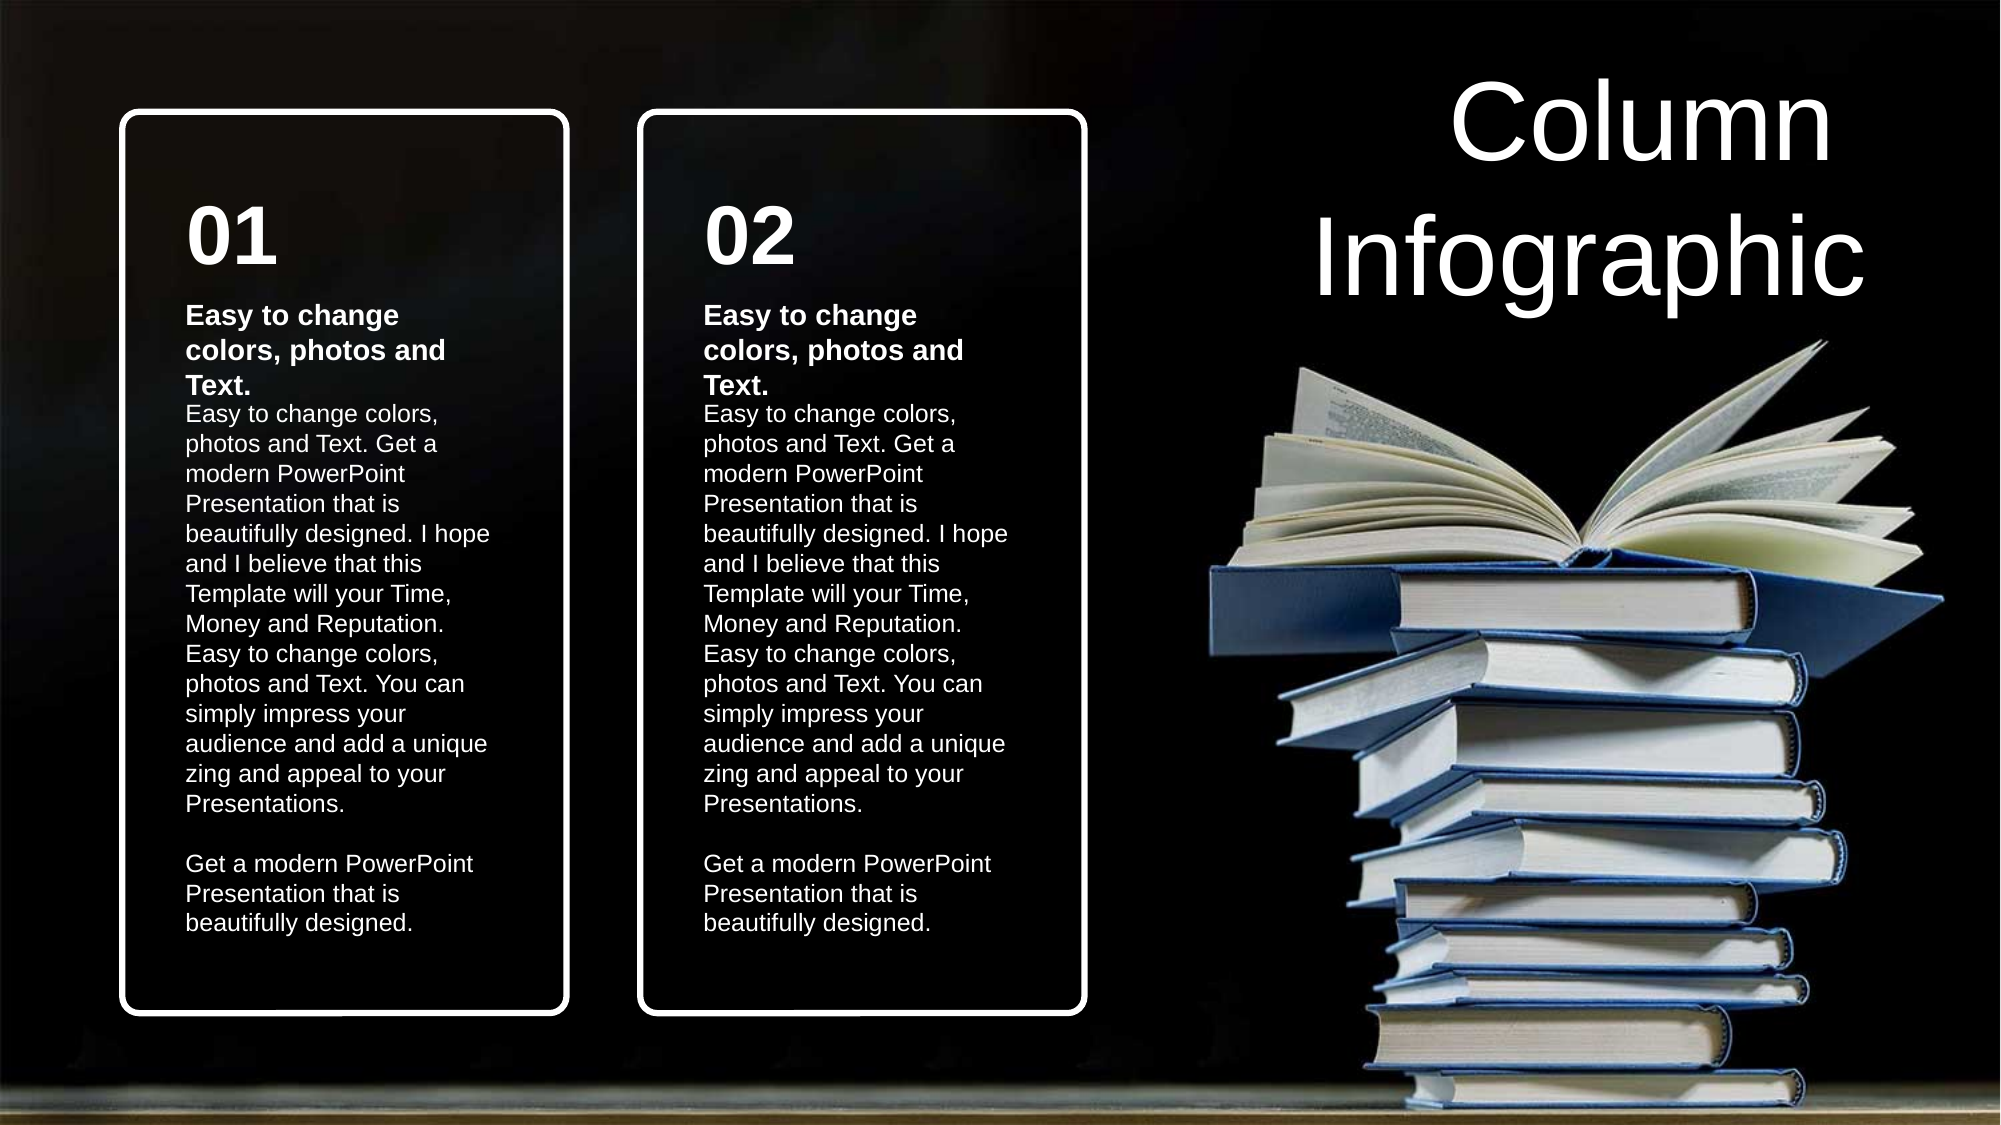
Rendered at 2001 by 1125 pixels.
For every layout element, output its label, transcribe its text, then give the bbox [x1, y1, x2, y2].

picture [0, 0, 2001, 1125]
text_box [639, 110, 1086, 1015]
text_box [688, 173, 1037, 951]
text_box [121, 110, 568, 1015]
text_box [170, 173, 519, 951]
text_box Column Infographic [1242, 40, 1882, 325]
